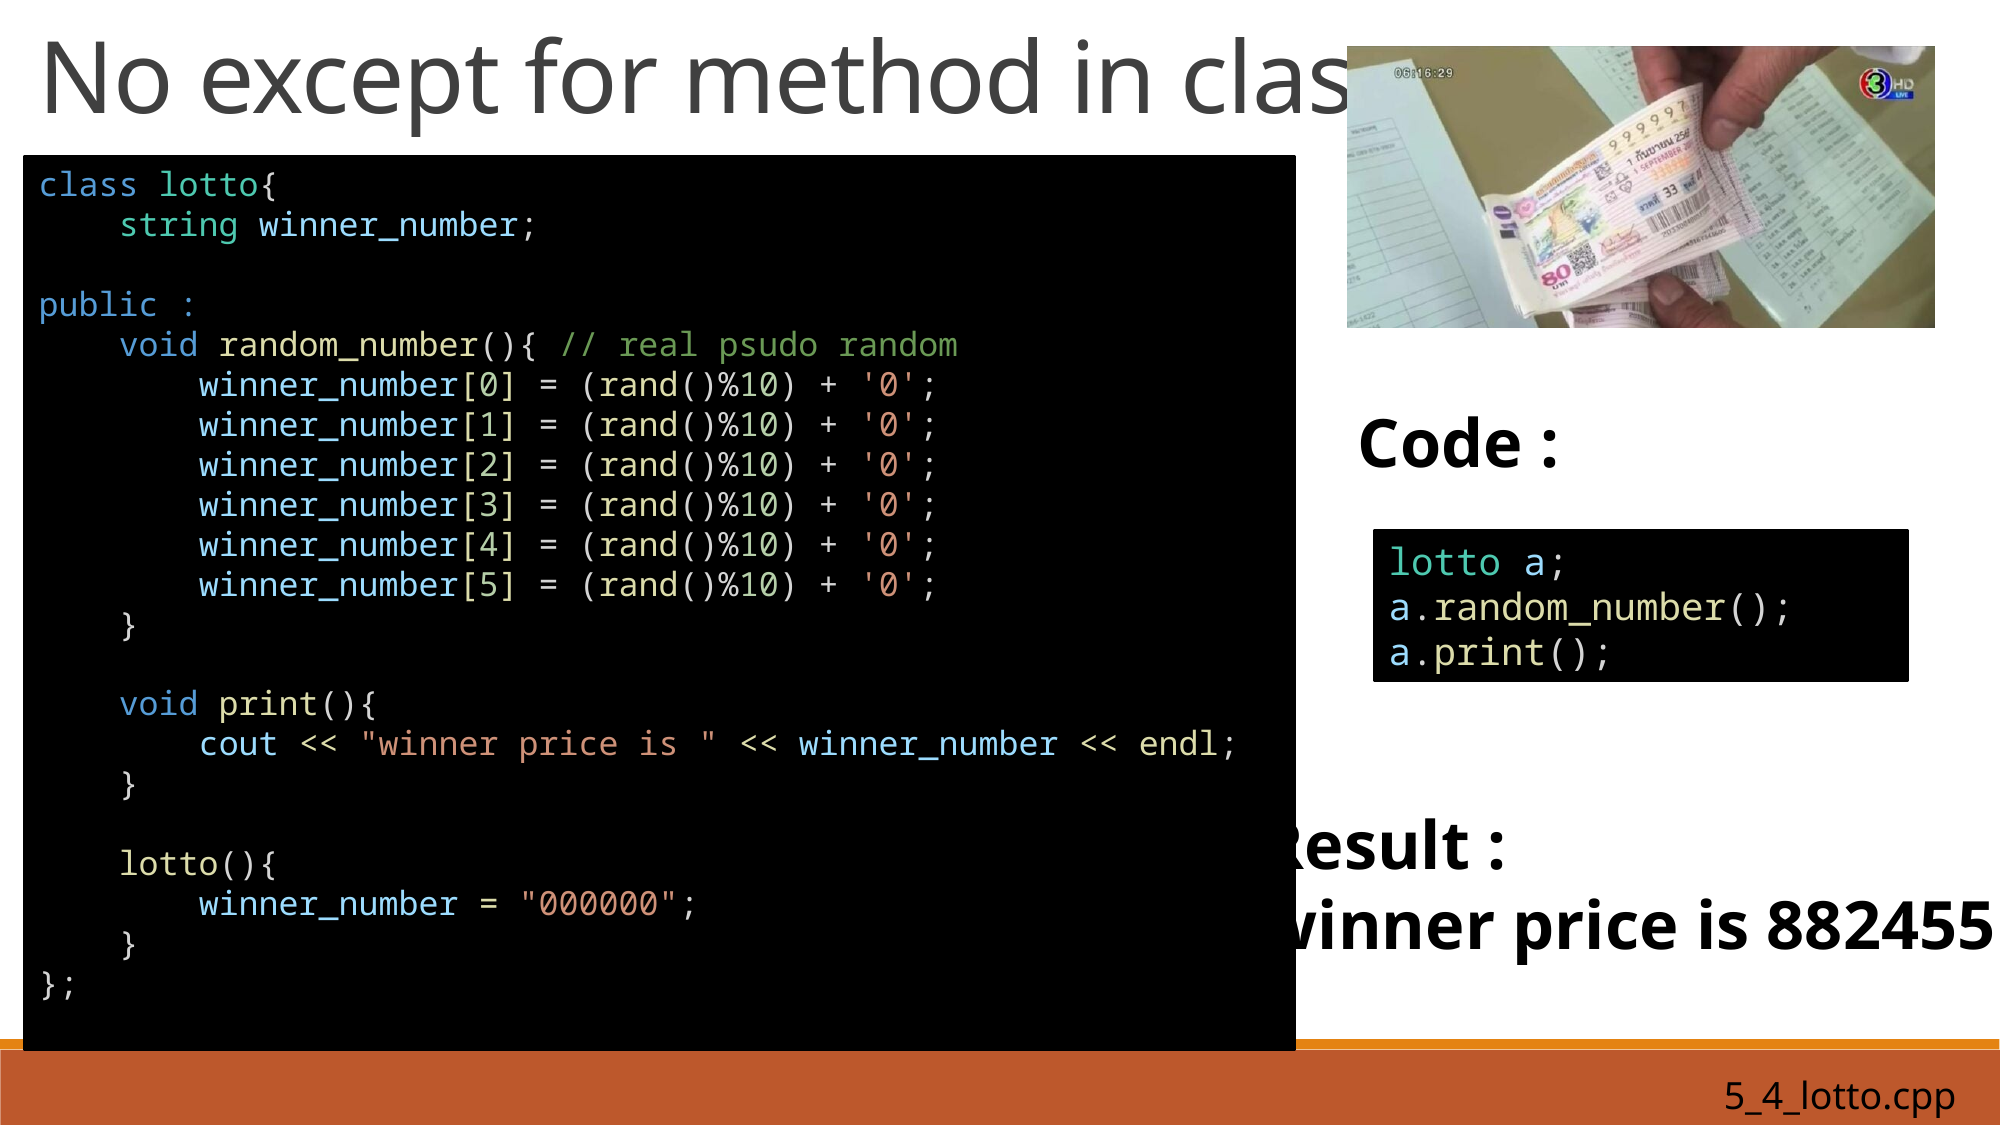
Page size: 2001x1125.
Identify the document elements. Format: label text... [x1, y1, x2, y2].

title No except for method in class [23, 0, 1674, 141]
text_box Code : [1342, 393, 1575, 488]
text_box Result : winner price is 882455 [1245, 795, 2000, 970]
picture [1346, 46, 1936, 329]
text_box class lotto{ string winner_number; public : void random_number(){ // real psudo random winner_number[0] = (rand()%10) + '0'; winner_number[1] = (rand()%10) + '0'; winner_number[2] = (rand()%10) + '0'; winner_number[3] = (rand()%10) + '0'; winner_number[4] = (rand()%10) + '0'; winner_number[5] = (rand()%10) + '0'; } void print(){ cout << "winner price is " << winner_number << endl; } lotto(){ winner_number = "000000"; } }; [23, 155, 1296, 1051]
text_box 5_4_lotto.cpp [1708, 1064, 1972, 1125]
text_box lotto a; a.random_number(); a.print(); [1373, 529, 1909, 682]
